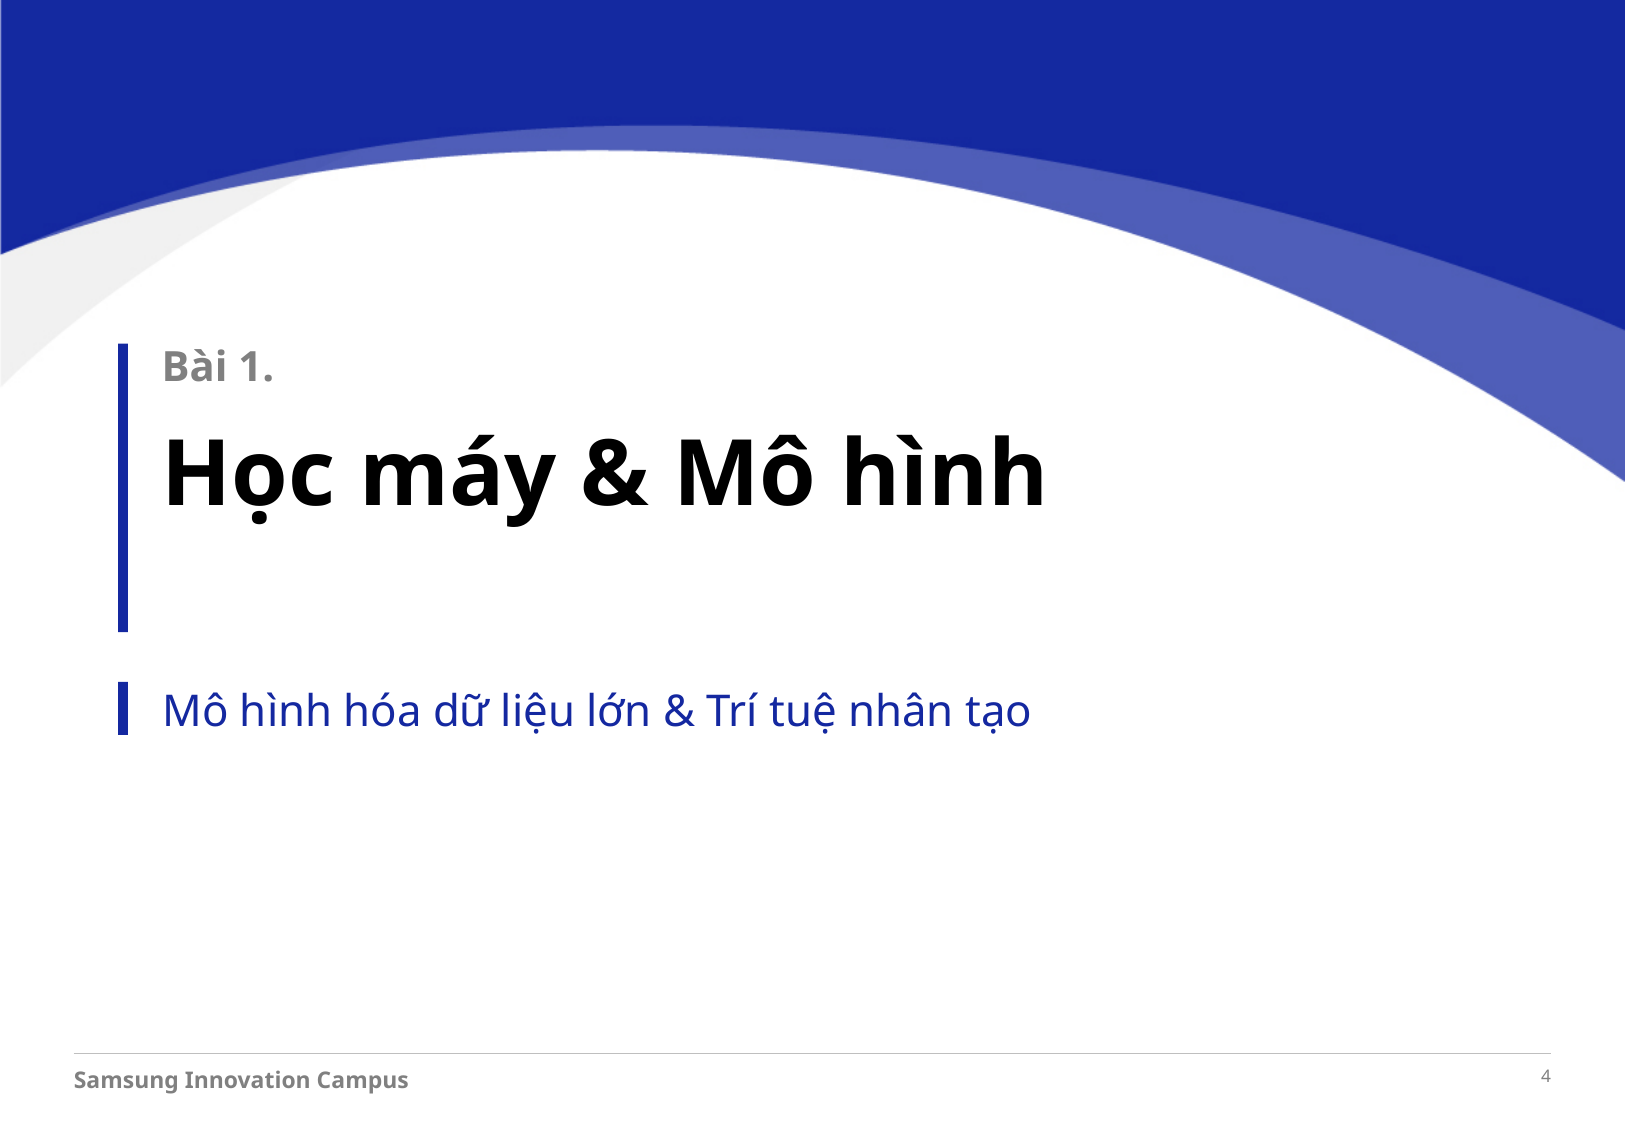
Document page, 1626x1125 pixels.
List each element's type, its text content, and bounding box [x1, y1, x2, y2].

list Bài 1. [161, 339, 1061, 390]
list Học máy & Mô hình [161, 414, 1188, 633]
picture [0, 0, 1625, 1125]
